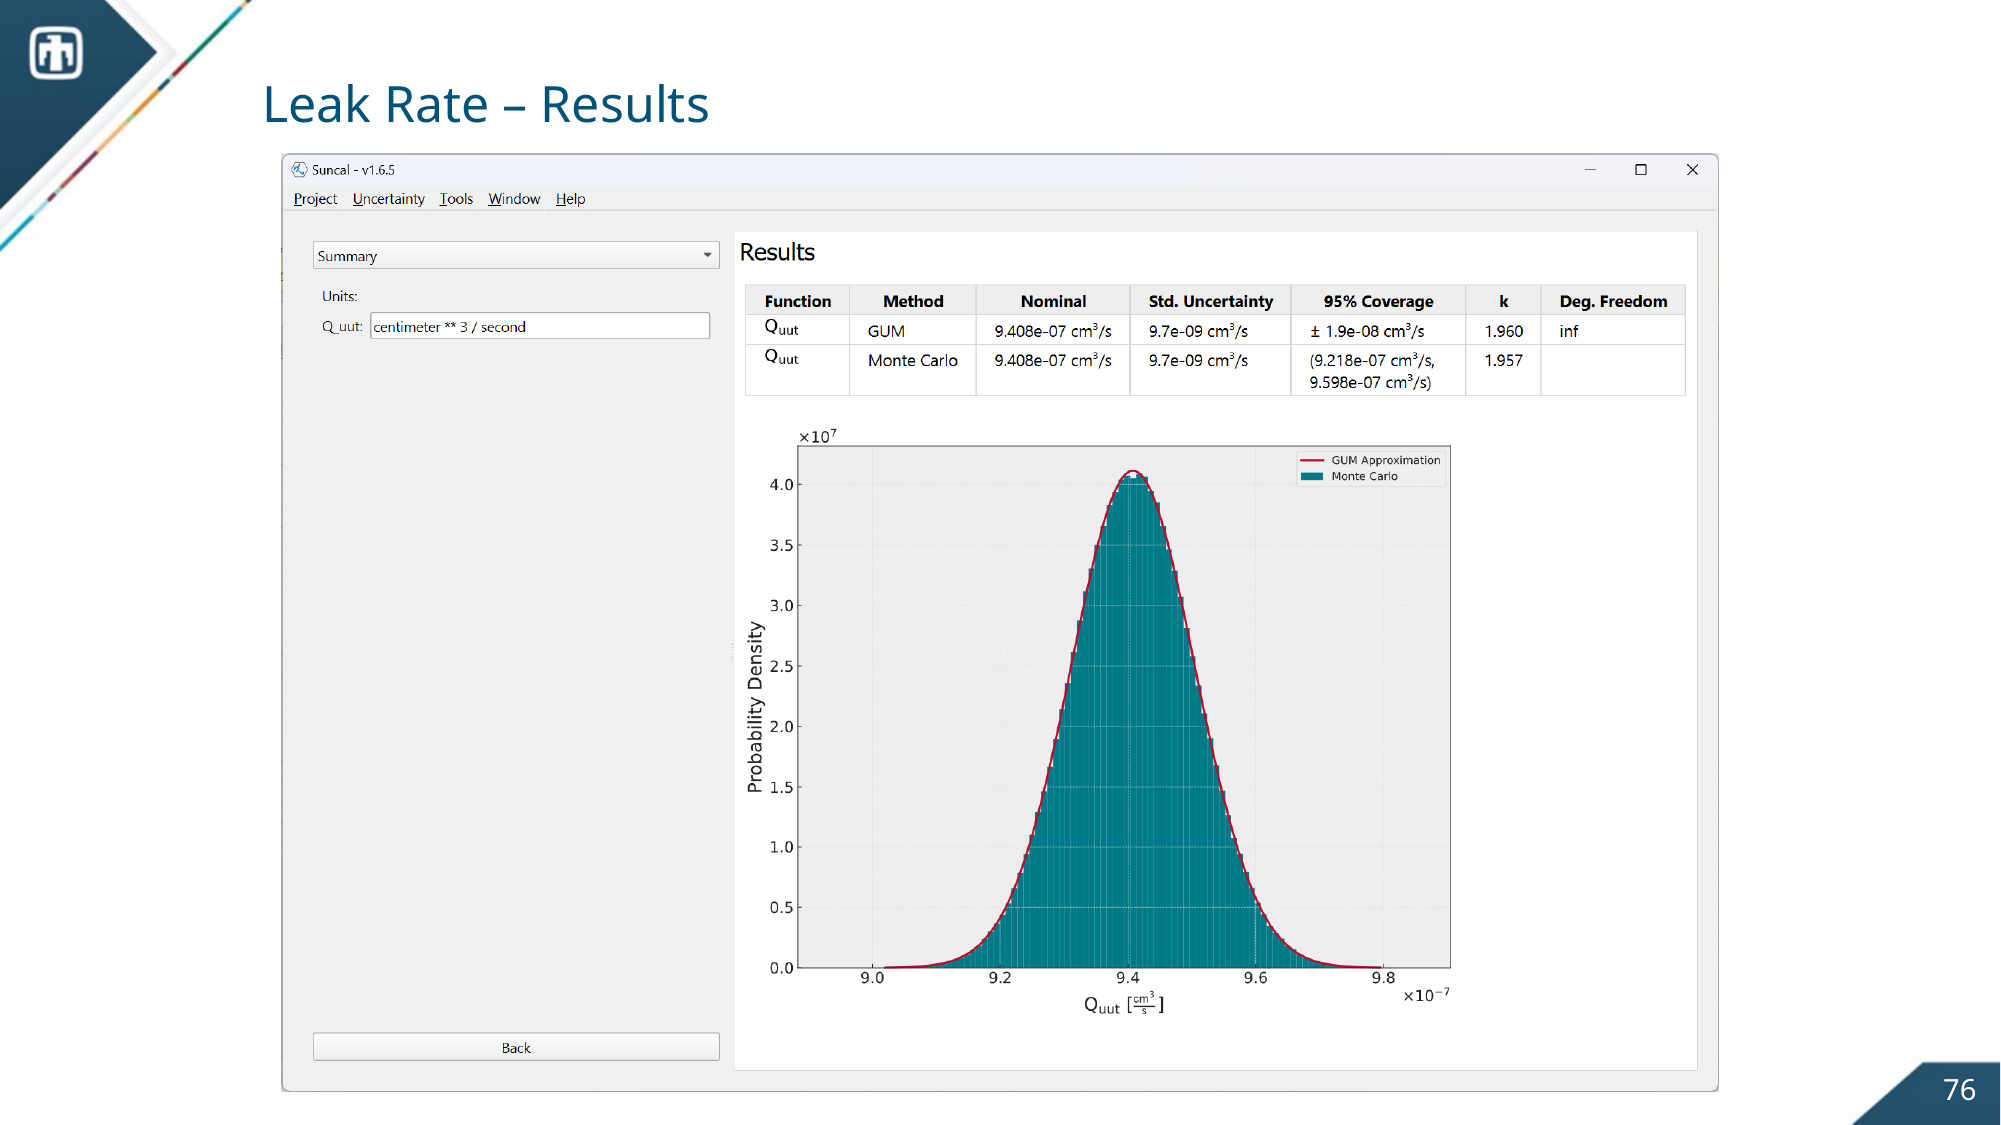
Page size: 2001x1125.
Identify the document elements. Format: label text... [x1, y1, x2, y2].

title Leak Rate – Results [262, 42, 1919, 170]
slide_number 76 [1919, 1061, 2000, 1122]
picture [0, 0, 2001, 1125]
